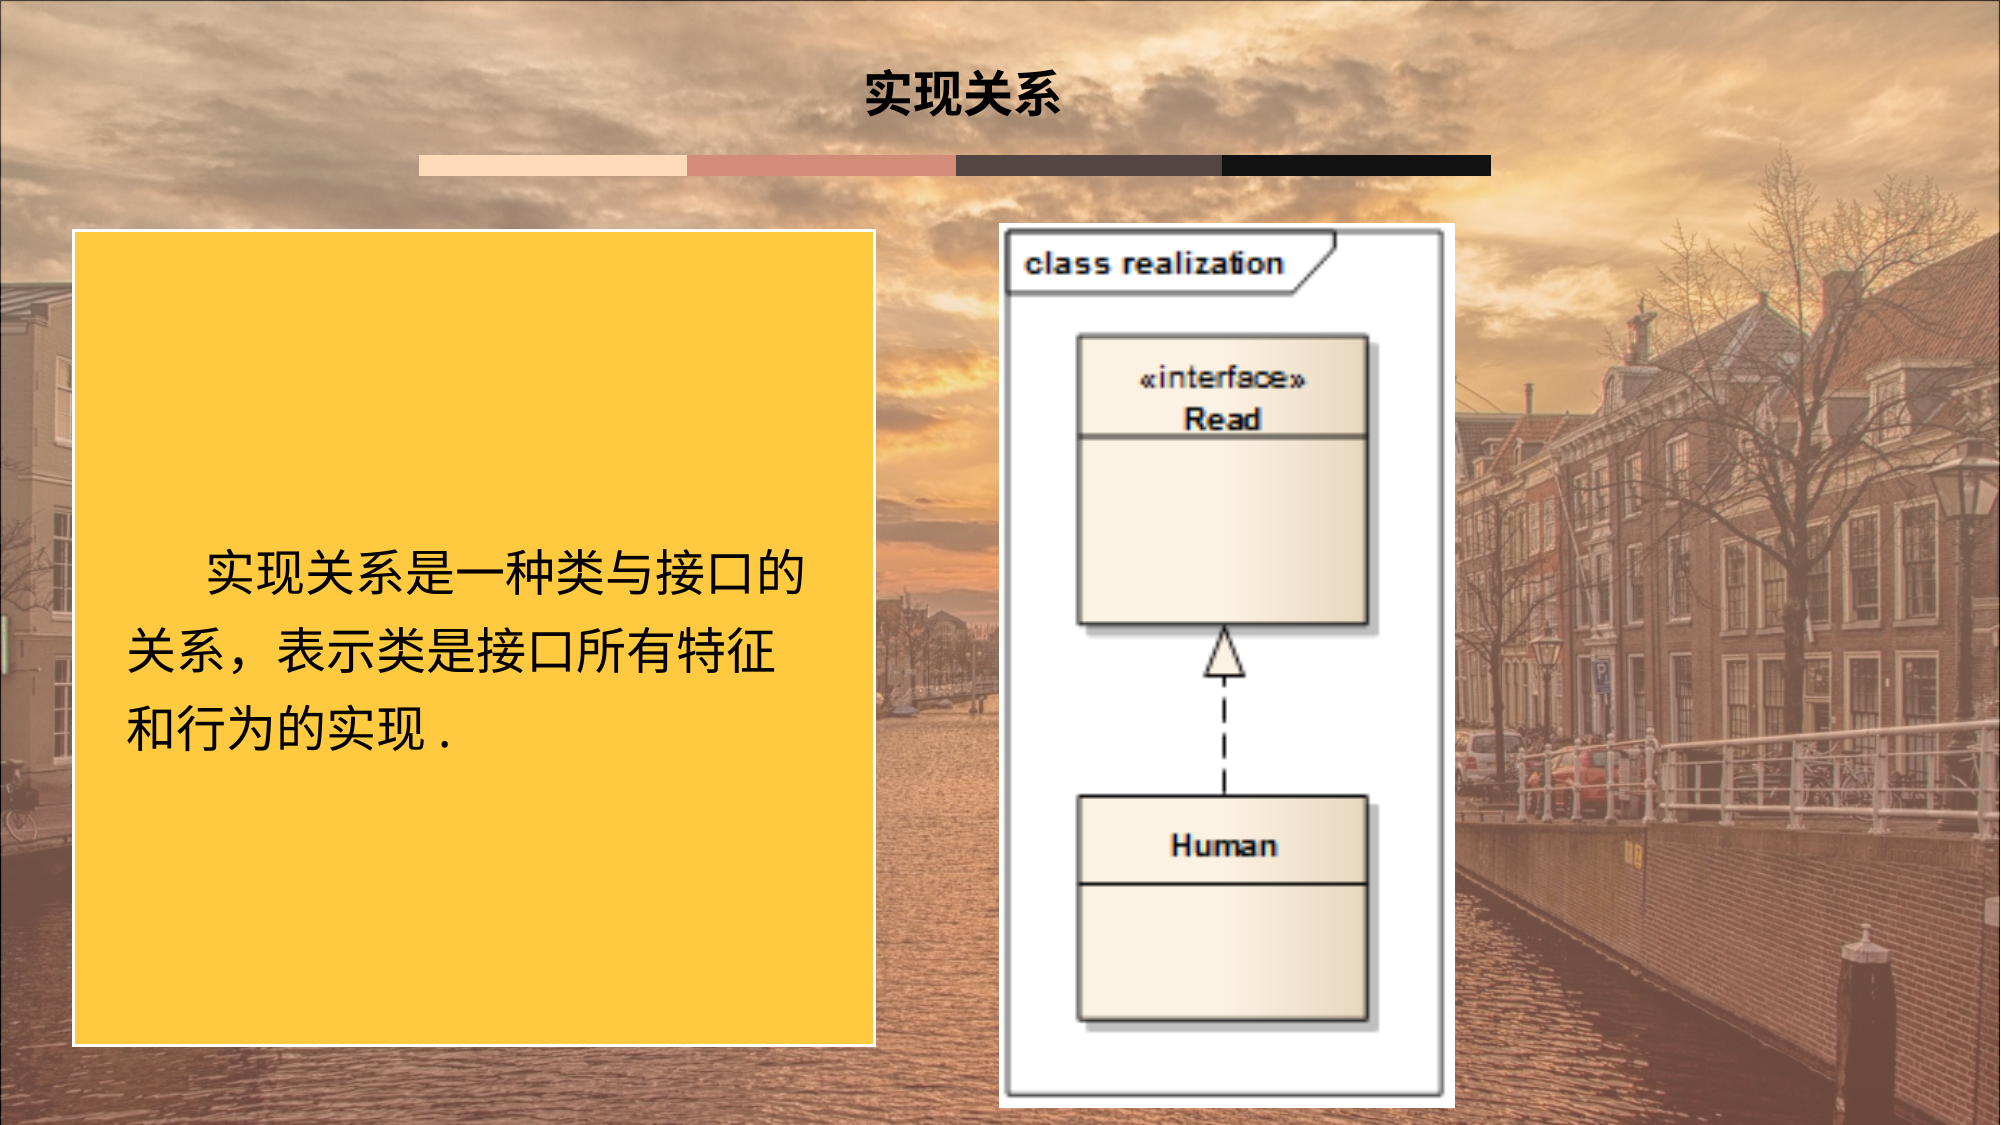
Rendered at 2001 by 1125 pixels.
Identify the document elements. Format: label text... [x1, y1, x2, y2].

text_box [72, 229, 876, 1047]
picture [0, 0, 2000, 1125]
text_box 实现关系是一种类与接口的关系，表示类是接口所有特征和行为的实现. [111, 516, 837, 765]
list 实现关系 [624, 62, 1303, 122]
picture [999, 223, 1455, 1108]
